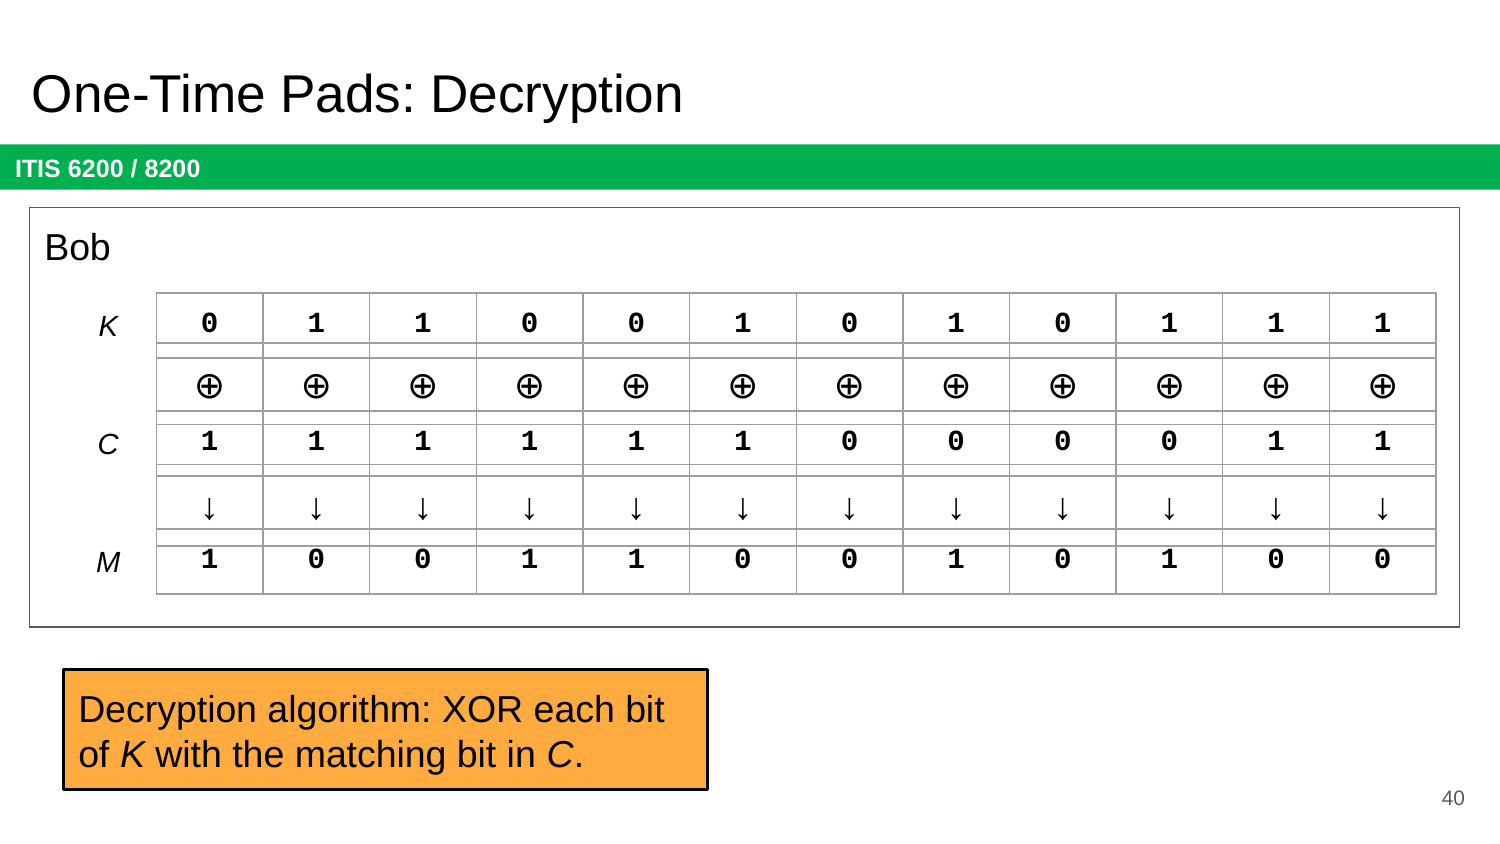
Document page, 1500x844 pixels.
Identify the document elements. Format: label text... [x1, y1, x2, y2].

table_header 0 [1223, 547, 1329, 593]
table_header 0 [264, 547, 369, 593]
table_header 0 [584, 294, 689, 342]
text_box K [63, 292, 154, 358]
table_header 1 [1330, 294, 1435, 342]
table_header ↓ [584, 465, 689, 545]
table_header 0 [477, 294, 582, 342]
text_box [29, 207, 1460, 628]
table_header 1 [904, 547, 1009, 593]
table_header 1 [157, 547, 262, 593]
table_header 0 [797, 294, 902, 342]
table_header 0 [797, 425, 902, 464]
table_header ⊕ [1223, 344, 1329, 424]
table_header ⊕ [264, 344, 369, 424]
table_header 0 [157, 294, 262, 342]
table_header ↓ [1223, 465, 1329, 545]
table_header ↓ [1117, 465, 1222, 545]
table_header 1 [584, 425, 689, 464]
table_header 1 [904, 294, 1009, 342]
text_box Decryption algorithm: XOR each bit of K with the matching bit in C. [63, 669, 708, 790]
table_header 0 [904, 425, 1009, 464]
table_header 1 [1117, 547, 1222, 593]
table_header 0 [1330, 547, 1435, 593]
table_header ↓ [797, 465, 902, 545]
table_header 1 [370, 294, 476, 342]
table_header ↓ [157, 465, 262, 545]
table_header 0 [1010, 547, 1115, 593]
table_header 1 [690, 294, 796, 342]
table_header ↓ [904, 465, 1009, 545]
table_header ⊕ [477, 344, 582, 424]
table_header 1 [264, 294, 369, 342]
table_header 1 [1223, 425, 1329, 464]
text_box M [63, 528, 154, 594]
table_header ⊕ [1330, 344, 1435, 424]
table_header ⊕ [157, 344, 262, 424]
table_header ⊕ [370, 344, 476, 424]
table_header ⊕ [690, 344, 796, 424]
table_header 1 [264, 425, 369, 464]
table_header 0 [690, 547, 796, 593]
table_header 1 [477, 425, 582, 464]
table_header ⊕ [1117, 344, 1222, 424]
table_header ↓ [264, 465, 369, 545]
title One-Time Pads: Decryption [16, 44, 1415, 139]
table_header 0 [1010, 425, 1115, 464]
table_header 0 [370, 547, 476, 593]
table_header ⊕ [584, 344, 689, 424]
table_header 1 [1330, 425, 1435, 464]
text_box C [63, 410, 154, 476]
table_header 0 [1117, 425, 1222, 464]
table_header 1 [157, 425, 262, 464]
table_header ↓ [690, 465, 796, 545]
table_header ↓ [1010, 465, 1115, 545]
table_header 1 [690, 425, 796, 464]
table_header 1 [370, 425, 476, 464]
table_header ⊕ [904, 344, 1009, 424]
slide_number 40 [1389, 764, 1480, 830]
table_header ⊕ [797, 344, 902, 424]
table_header 1 [1223, 294, 1329, 342]
table_header 0 [797, 547, 902, 593]
table_header ↓ [370, 465, 476, 545]
table_header 0 [1010, 294, 1115, 342]
text_box Bob [29, 207, 155, 283]
table_header 1 [477, 547, 582, 593]
table_header ⊕ [1010, 344, 1115, 424]
table_header 1 [584, 547, 689, 593]
table_header ↓ [1330, 465, 1435, 545]
table_header ↓ [477, 465, 582, 545]
table_header 1 [1117, 294, 1222, 342]
